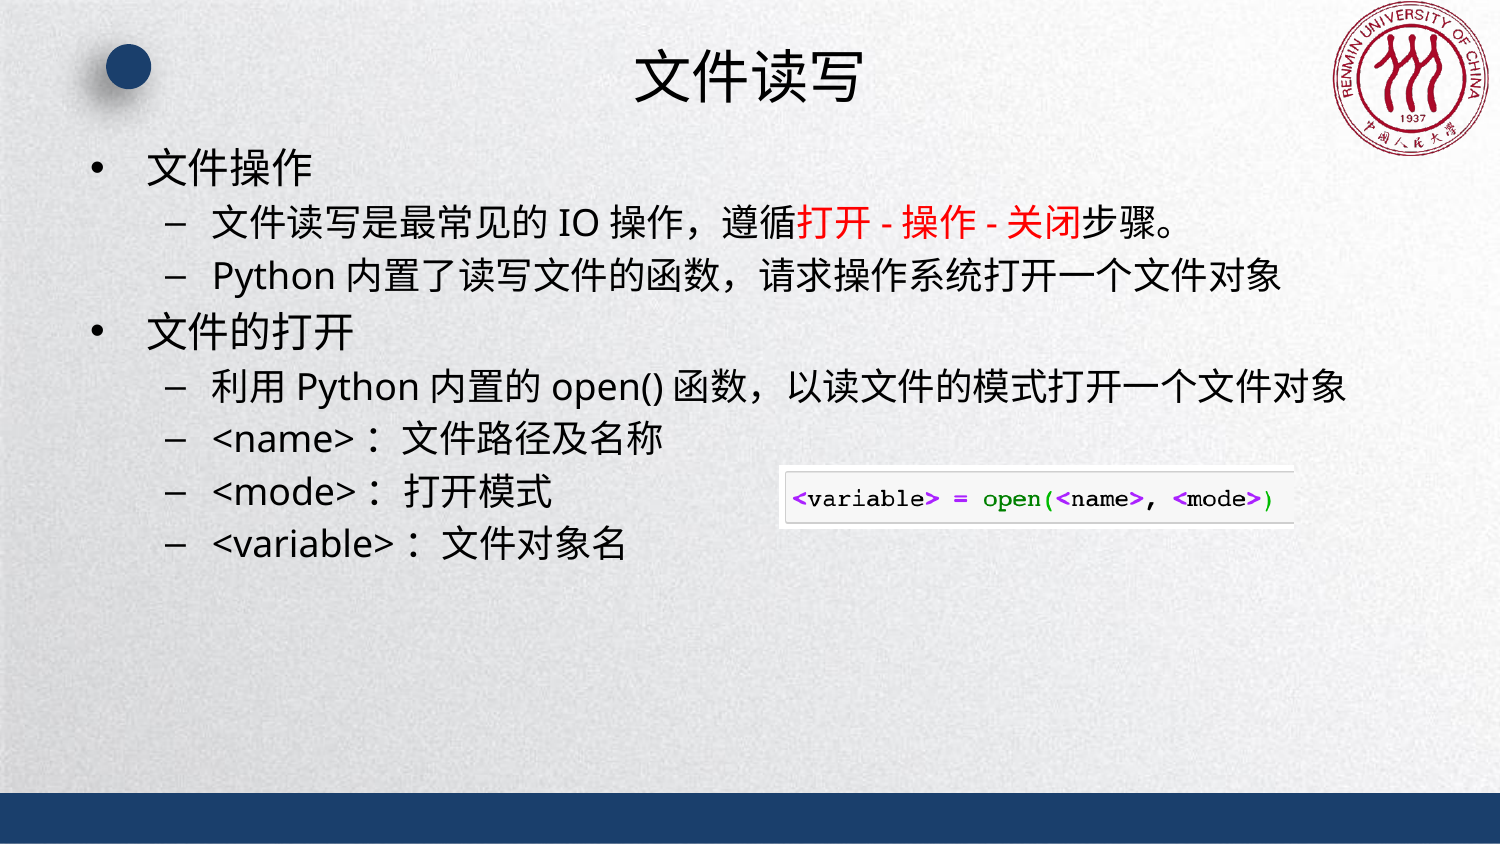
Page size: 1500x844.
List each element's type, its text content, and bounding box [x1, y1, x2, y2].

picture [0, 0, 1500, 793]
list 文件操作 文件读写是最常见的IO操作，遵循打开-操作-关闭步骤。 Python内置了读写文件的函数，请求操作系统打开一个文件对象 文件的打开 利用Python内置的open()函数，以读文件的模式打开一个文件对象 <name>：文件路径及名称 <mode>：打开模式 <variable>：文件对象名 [75, 134, 1445, 798]
title 文件读写 [75, 33, 1425, 116]
picture [779, 465, 1295, 529]
